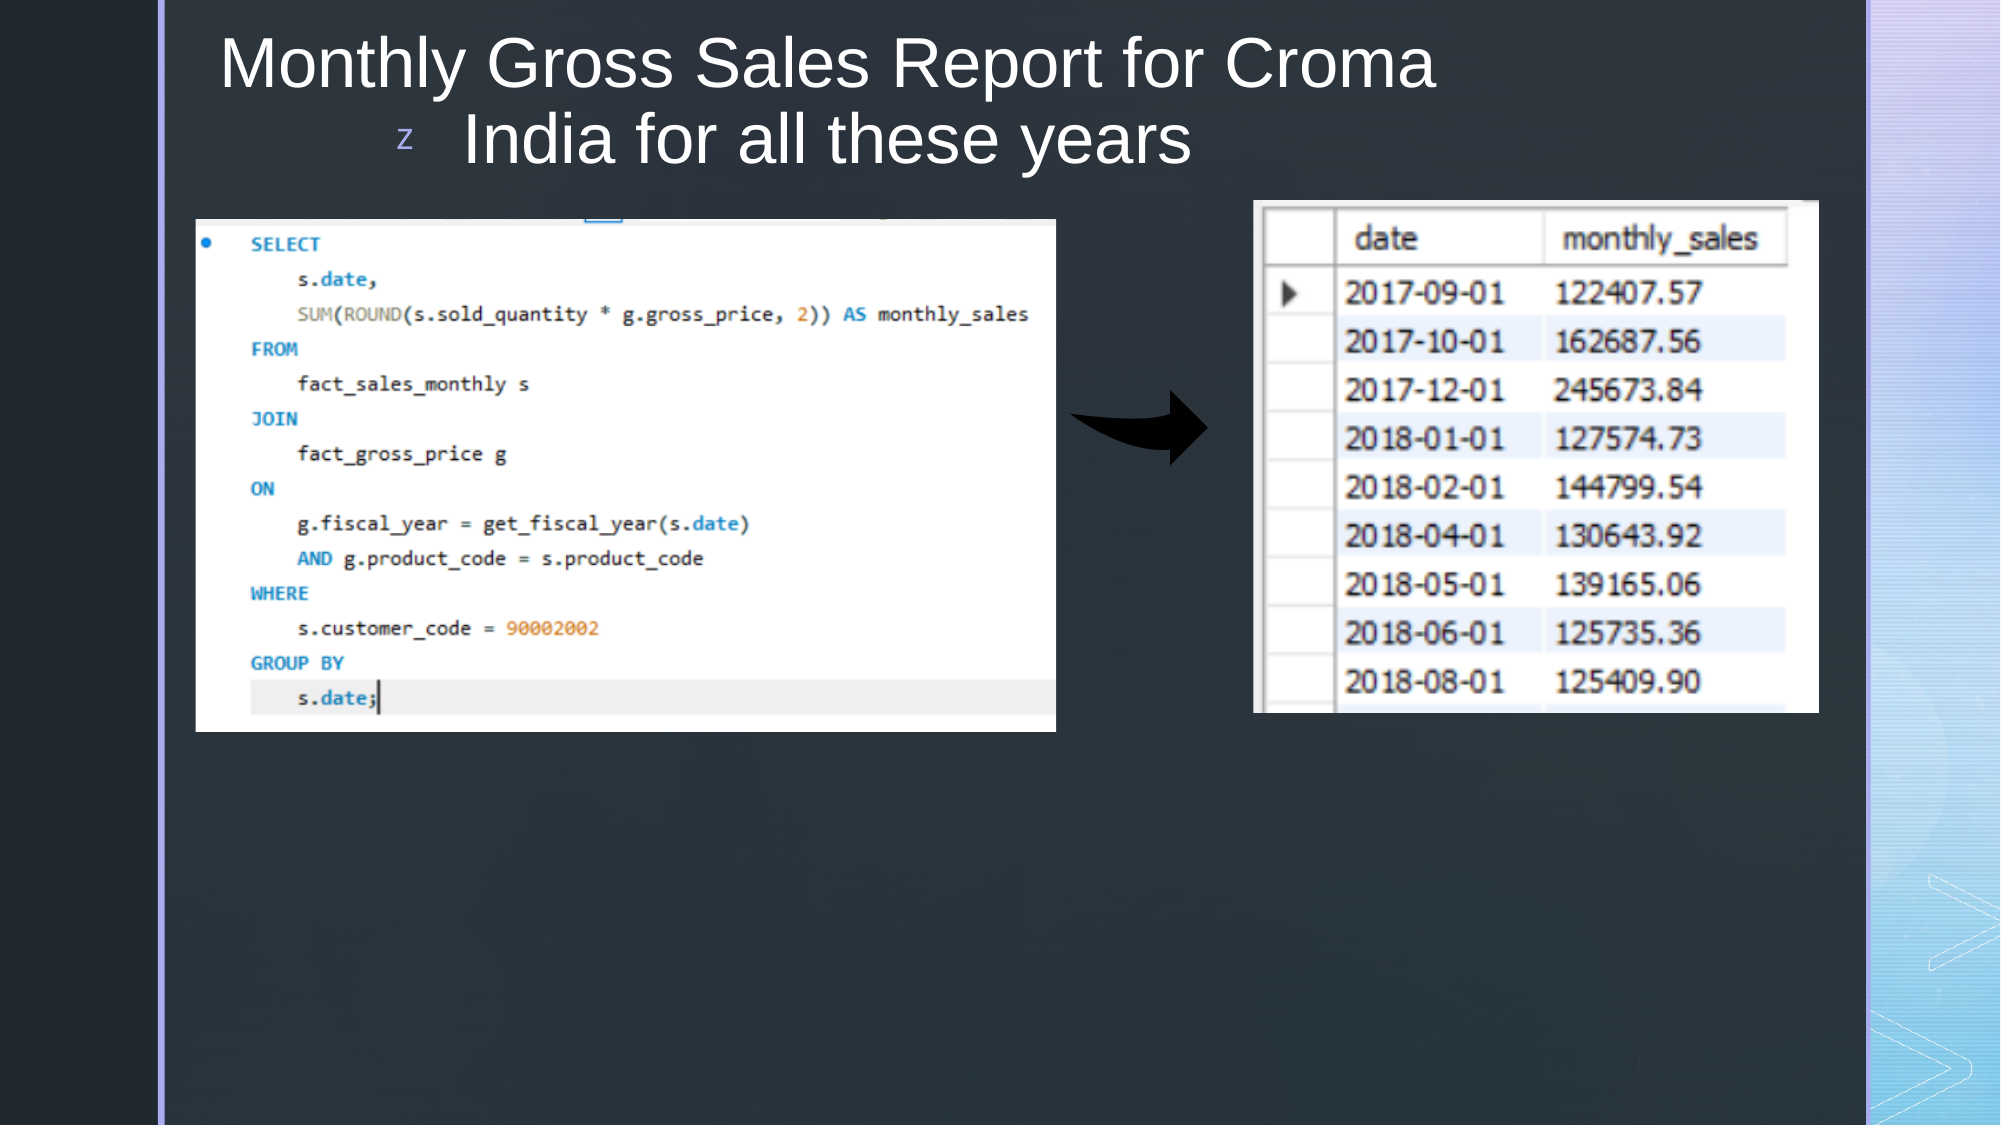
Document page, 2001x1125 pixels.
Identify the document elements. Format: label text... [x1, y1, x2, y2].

title Monthly Gross Sales Report for Croma India for all these years [175, 18, 1482, 196]
picture [1252, 200, 1820, 713]
picture [1871, 0, 2001, 1125]
picture [1063, 352, 1214, 503]
picture [195, 219, 1057, 732]
